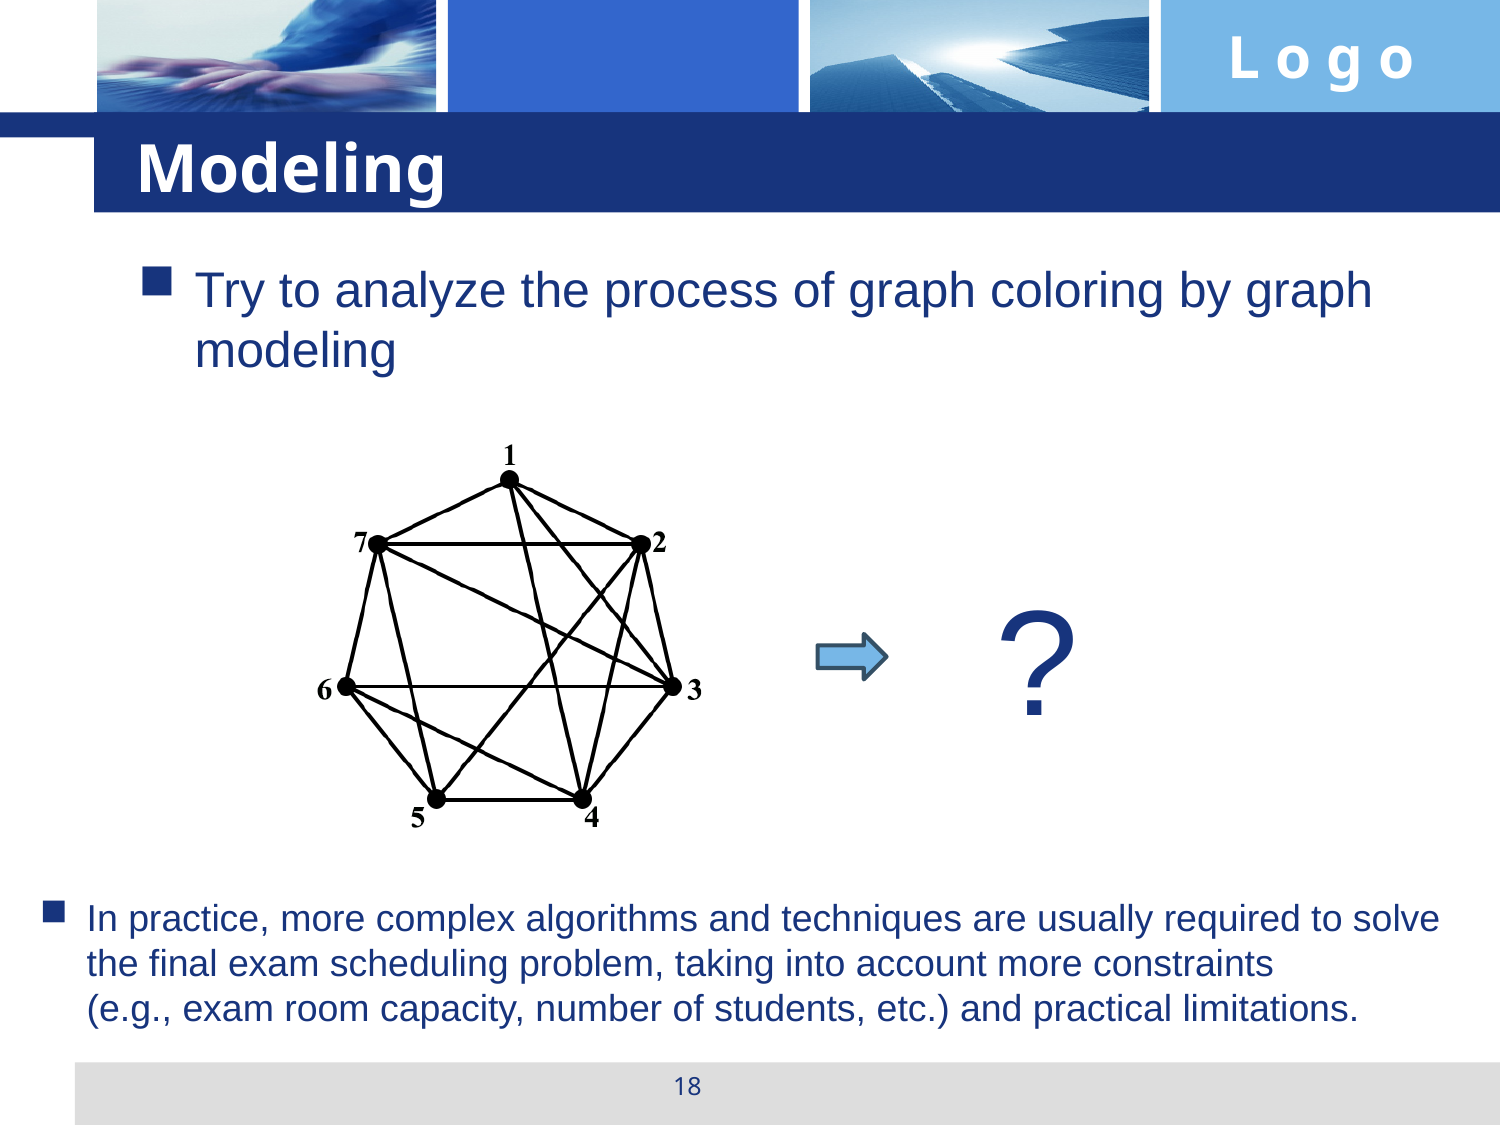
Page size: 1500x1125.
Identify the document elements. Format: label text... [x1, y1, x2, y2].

text_box Try to analyze the process of graph coloring by graph modeling [123, 249, 1450, 385]
picture [268, 437, 751, 838]
picture [97, 0, 437, 112]
picture [810, 0, 1150, 112]
text_box [815, 632, 889, 682]
slide_number 18 [512, 1062, 863, 1116]
text_box In practice, more complex algorithms and techniques are usually required to solve the final exam scheduling problem, taking into account more constraints (e.g., exam room capacity, number of students, etc.) and practical limitations. [24, 886, 1500, 1037]
text_box ? [980, 558, 1044, 753]
title Modeling [120, 120, 1400, 213]
